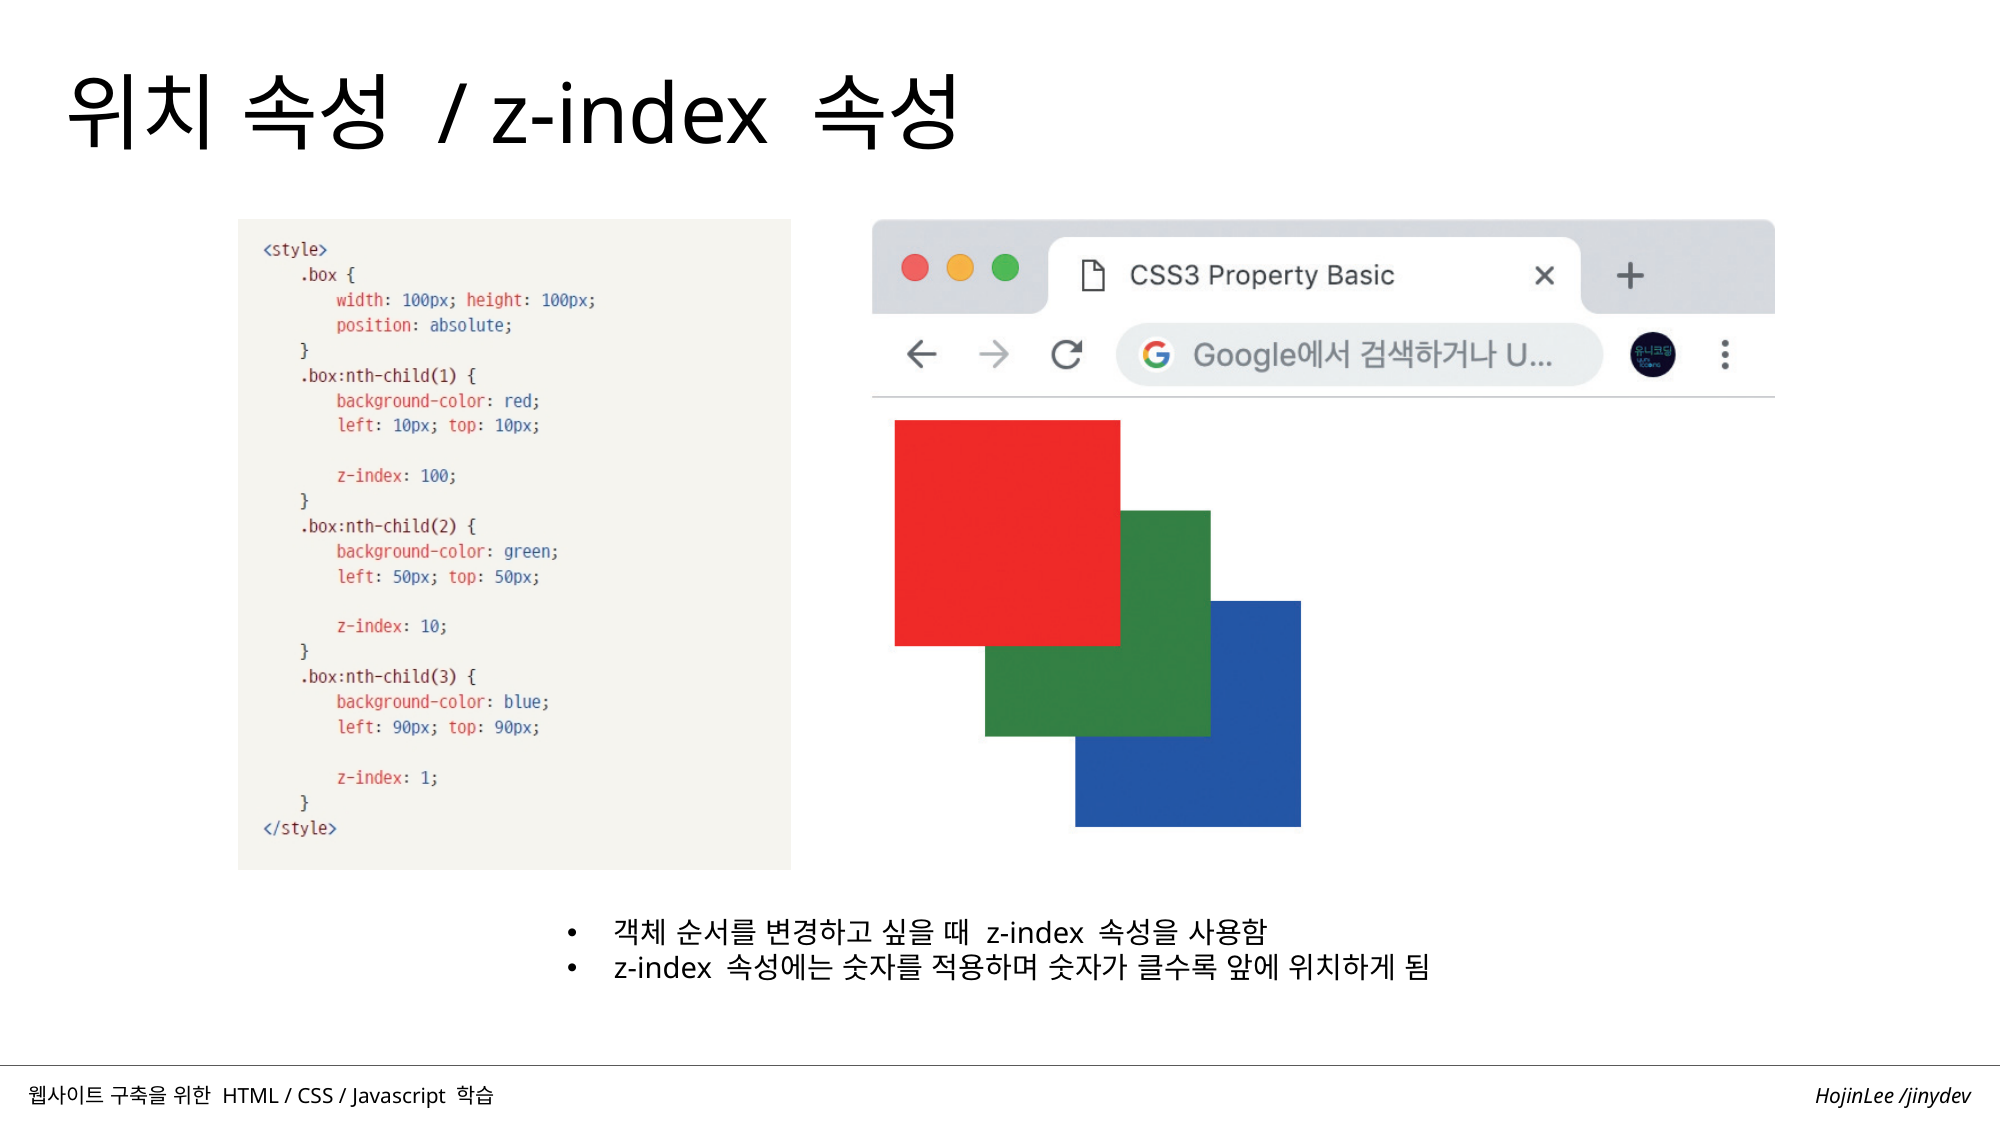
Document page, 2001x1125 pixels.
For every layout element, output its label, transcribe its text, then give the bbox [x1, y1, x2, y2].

text_box HojinLee /jinydev [1522, 1074, 1986, 1115]
text_box 객체 순서를 변경하고 싶을 때 z-index 속성을 사용함 z-index 속성에는 숫자를 적용하며 숫자가 클수록 앞에 위치하게 됨 [552, 907, 1448, 992]
text_box 웹사이트 구축을 위한 HTML / CSS / Javascript 학습 [14, 1074, 647, 1115]
picture [237, 219, 791, 870]
picture [869, 219, 1775, 870]
text_box 위치 속성 / z-index 속성 [50, 52, 1051, 168]
